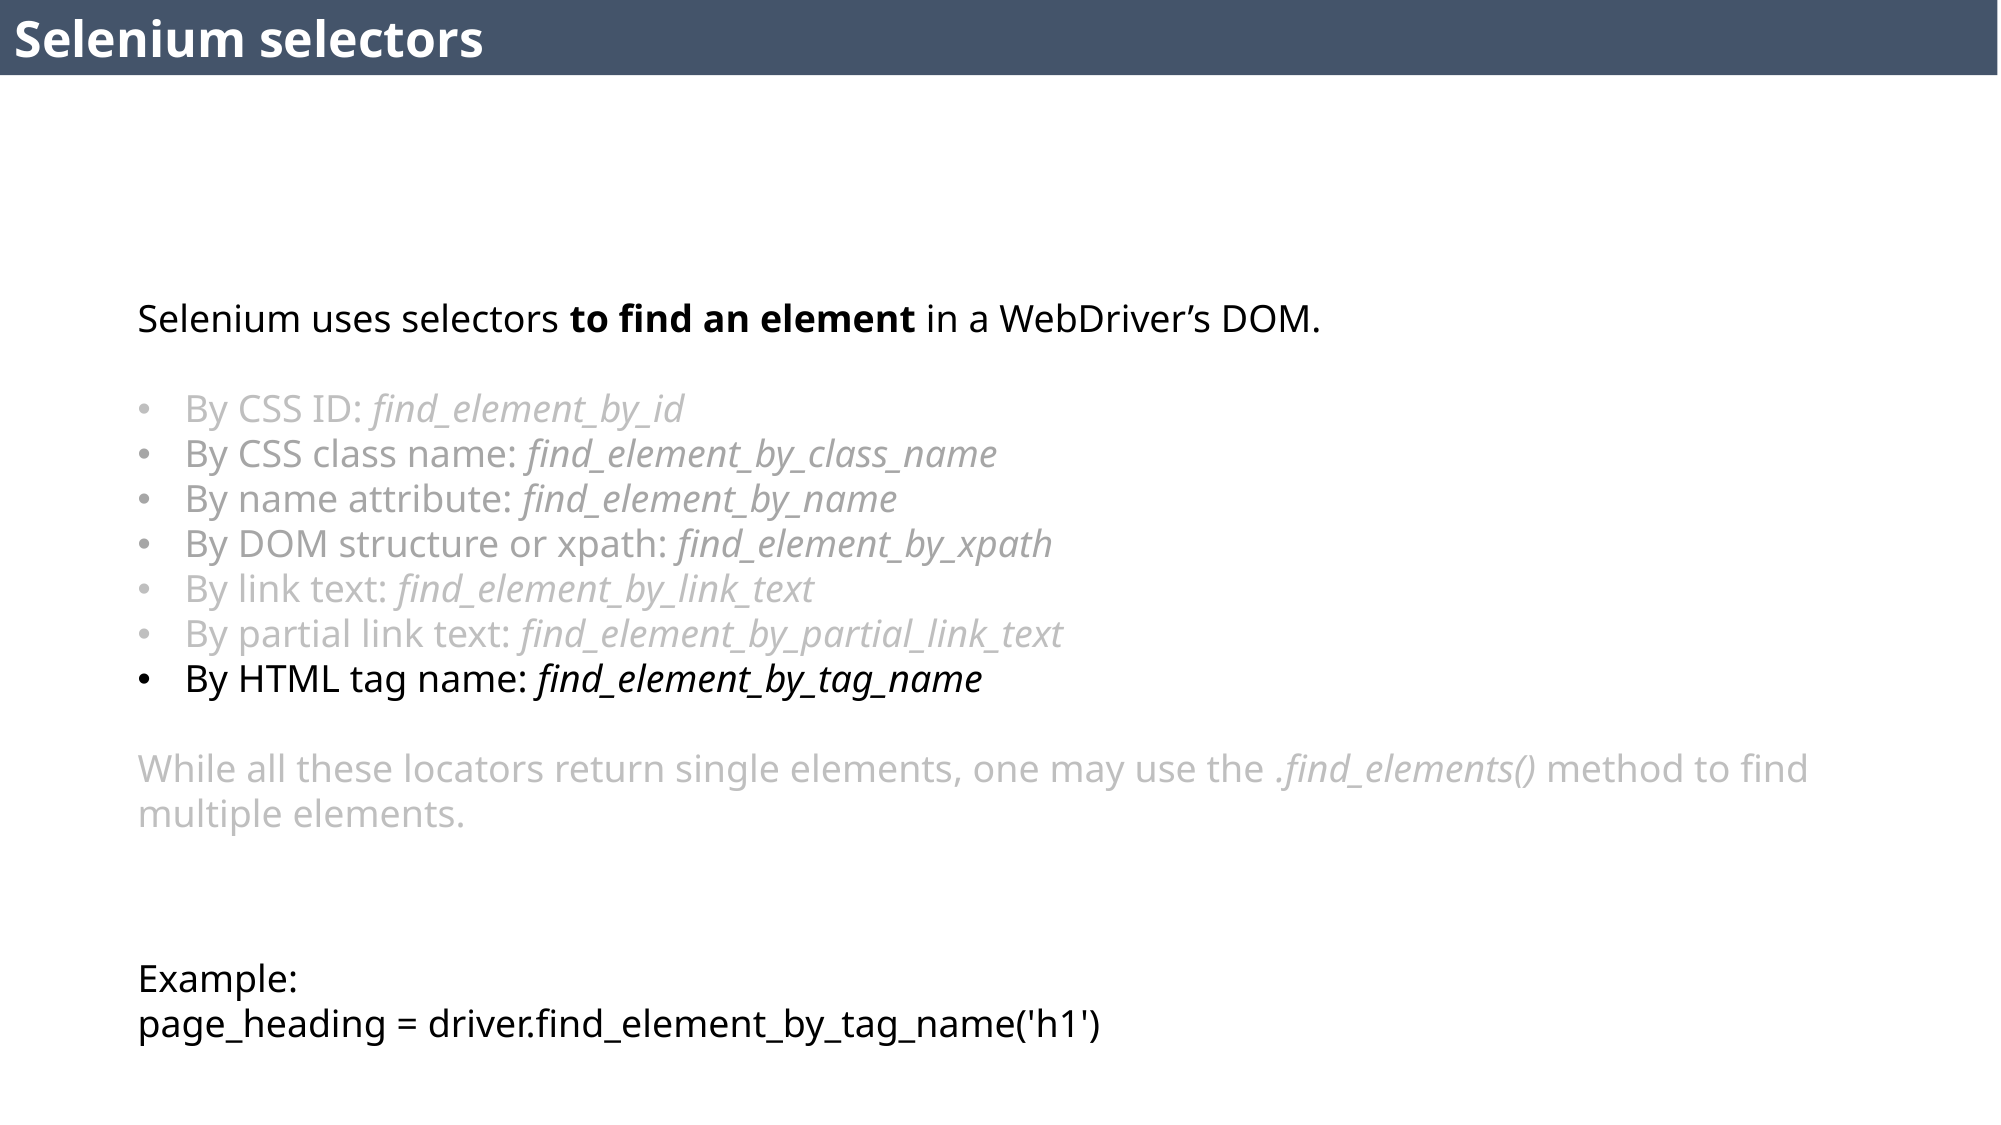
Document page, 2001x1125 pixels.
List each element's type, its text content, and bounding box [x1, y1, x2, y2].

text_box Selenium selectors [0, 0, 1998, 76]
text_box Selenium uses selectors to find an element in a WebDriver’s DOM. By CSS ID: find_element_by_id By CSS class name: find_element_by_class_name By name attribute: find_element_by_name By DOM structure or xpath: find_element_by_xpath By link text: find_element_by_link_text By partial link text: find_element_by_partial_link_text By HTML tag name: find_element_by_tag_name While all these locators return single elements, one may use the .find_elements() method to find multiple elements. [122, 288, 1906, 933]
text_box Example: page_heading = driver.find_element_by_tag_name('h1') [122, 947, 1667, 1053]
